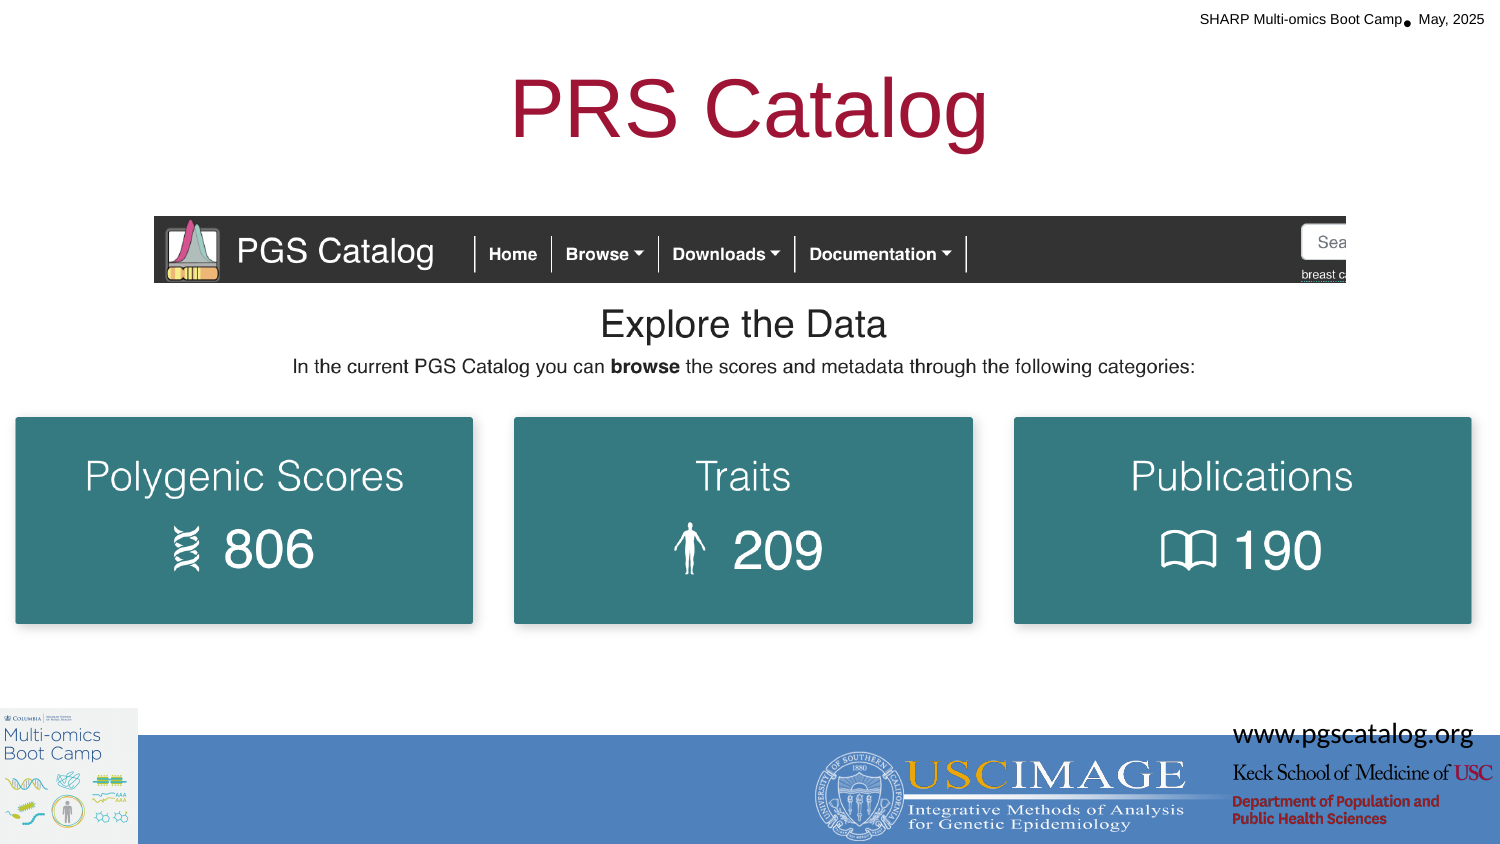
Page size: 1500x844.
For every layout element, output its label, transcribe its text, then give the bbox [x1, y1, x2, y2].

picture [0, 708, 138, 844]
title PRS Catalog [75, 33, 1425, 175]
picture [0, 216, 1500, 686]
text_box www.pgscatalog.org [1217, 706, 1491, 757]
picture [799, 738, 1500, 844]
